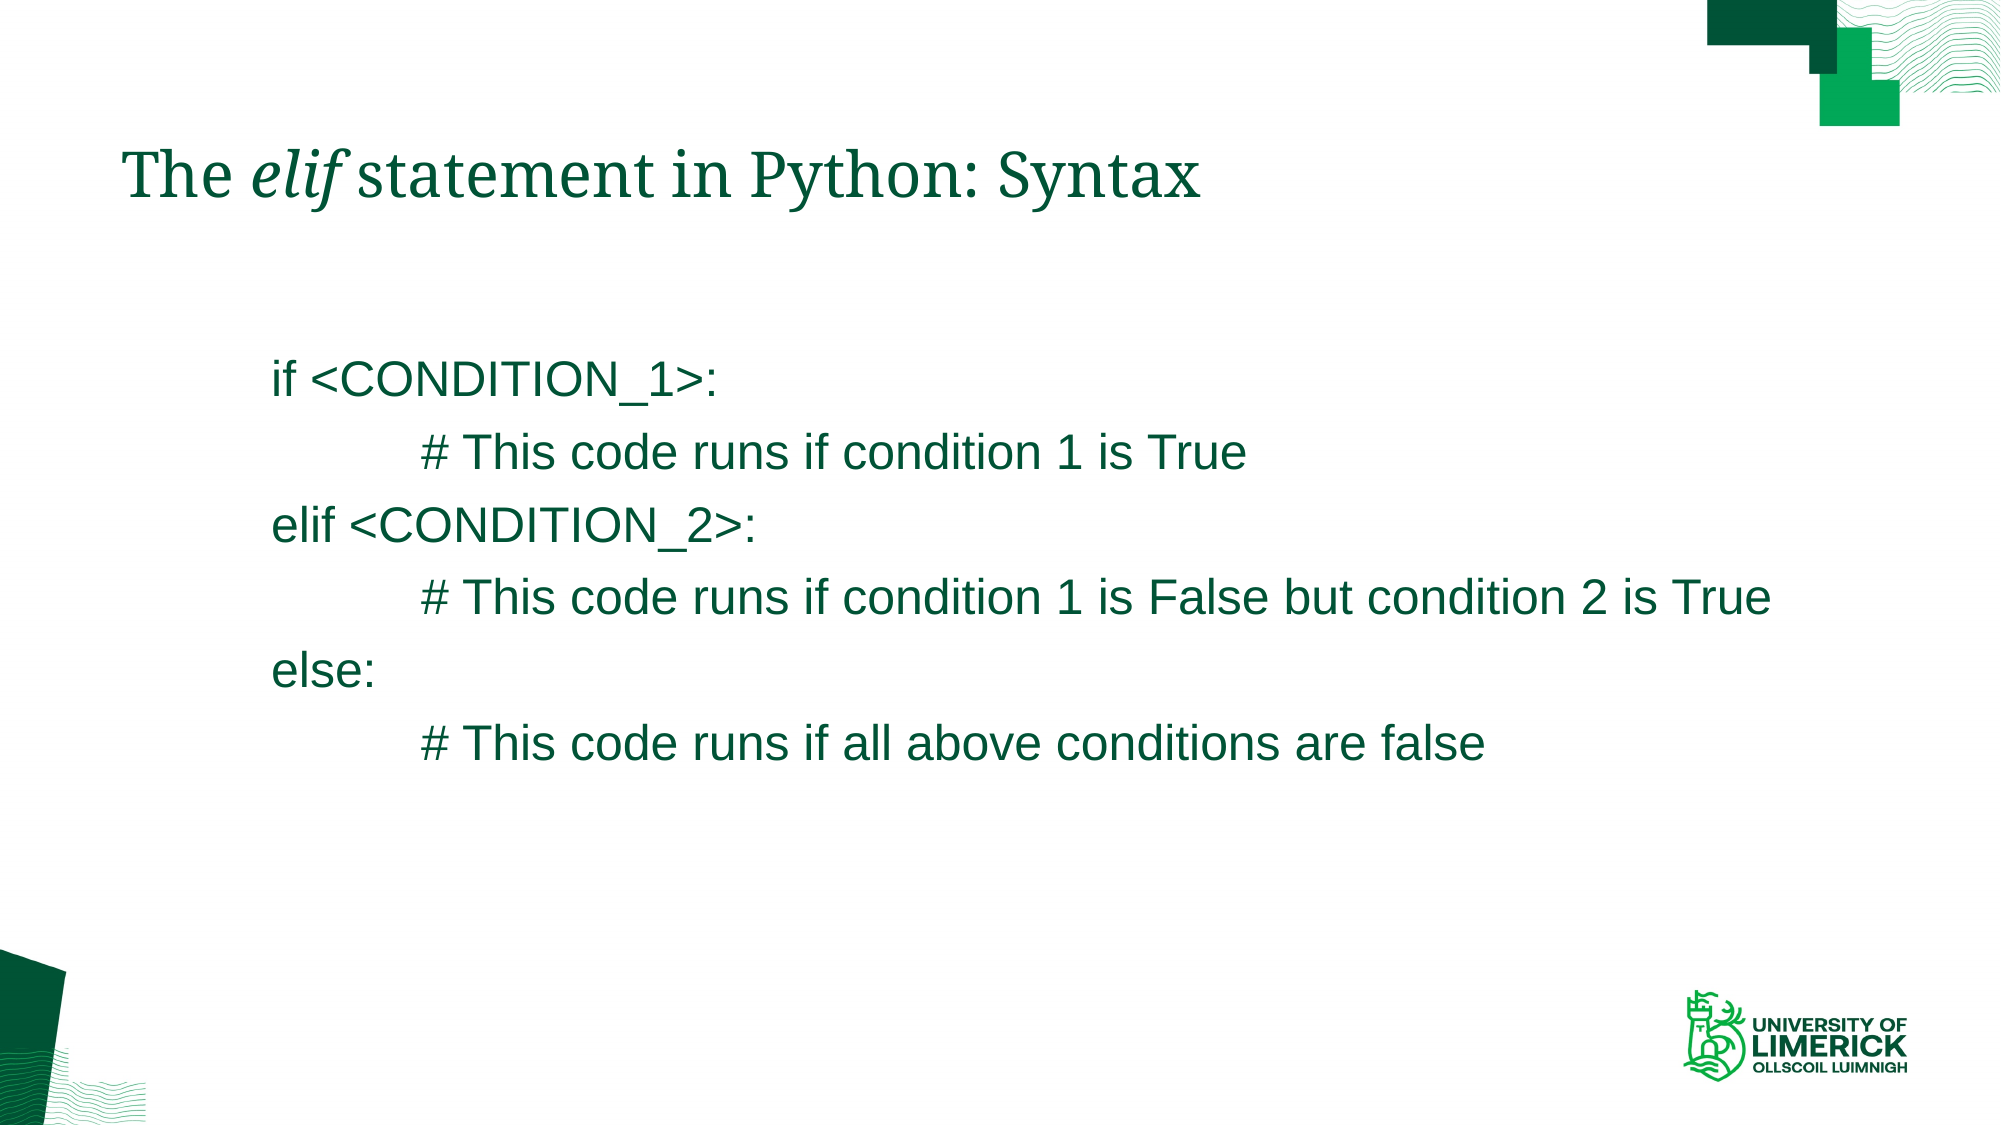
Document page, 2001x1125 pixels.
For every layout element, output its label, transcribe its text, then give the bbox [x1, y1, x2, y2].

title The elif statement in Python: Syntax [106, 135, 1832, 251]
list if <CONDITION_1>: # This code runs if condition 1 is True elif <CONDITION_2>: # This code runs if condition 1 is False but condition 2 is True else: # This code runs if all above conditions are false [106, 267, 1959, 962]
picture [0, 0, 2001, 1125]
